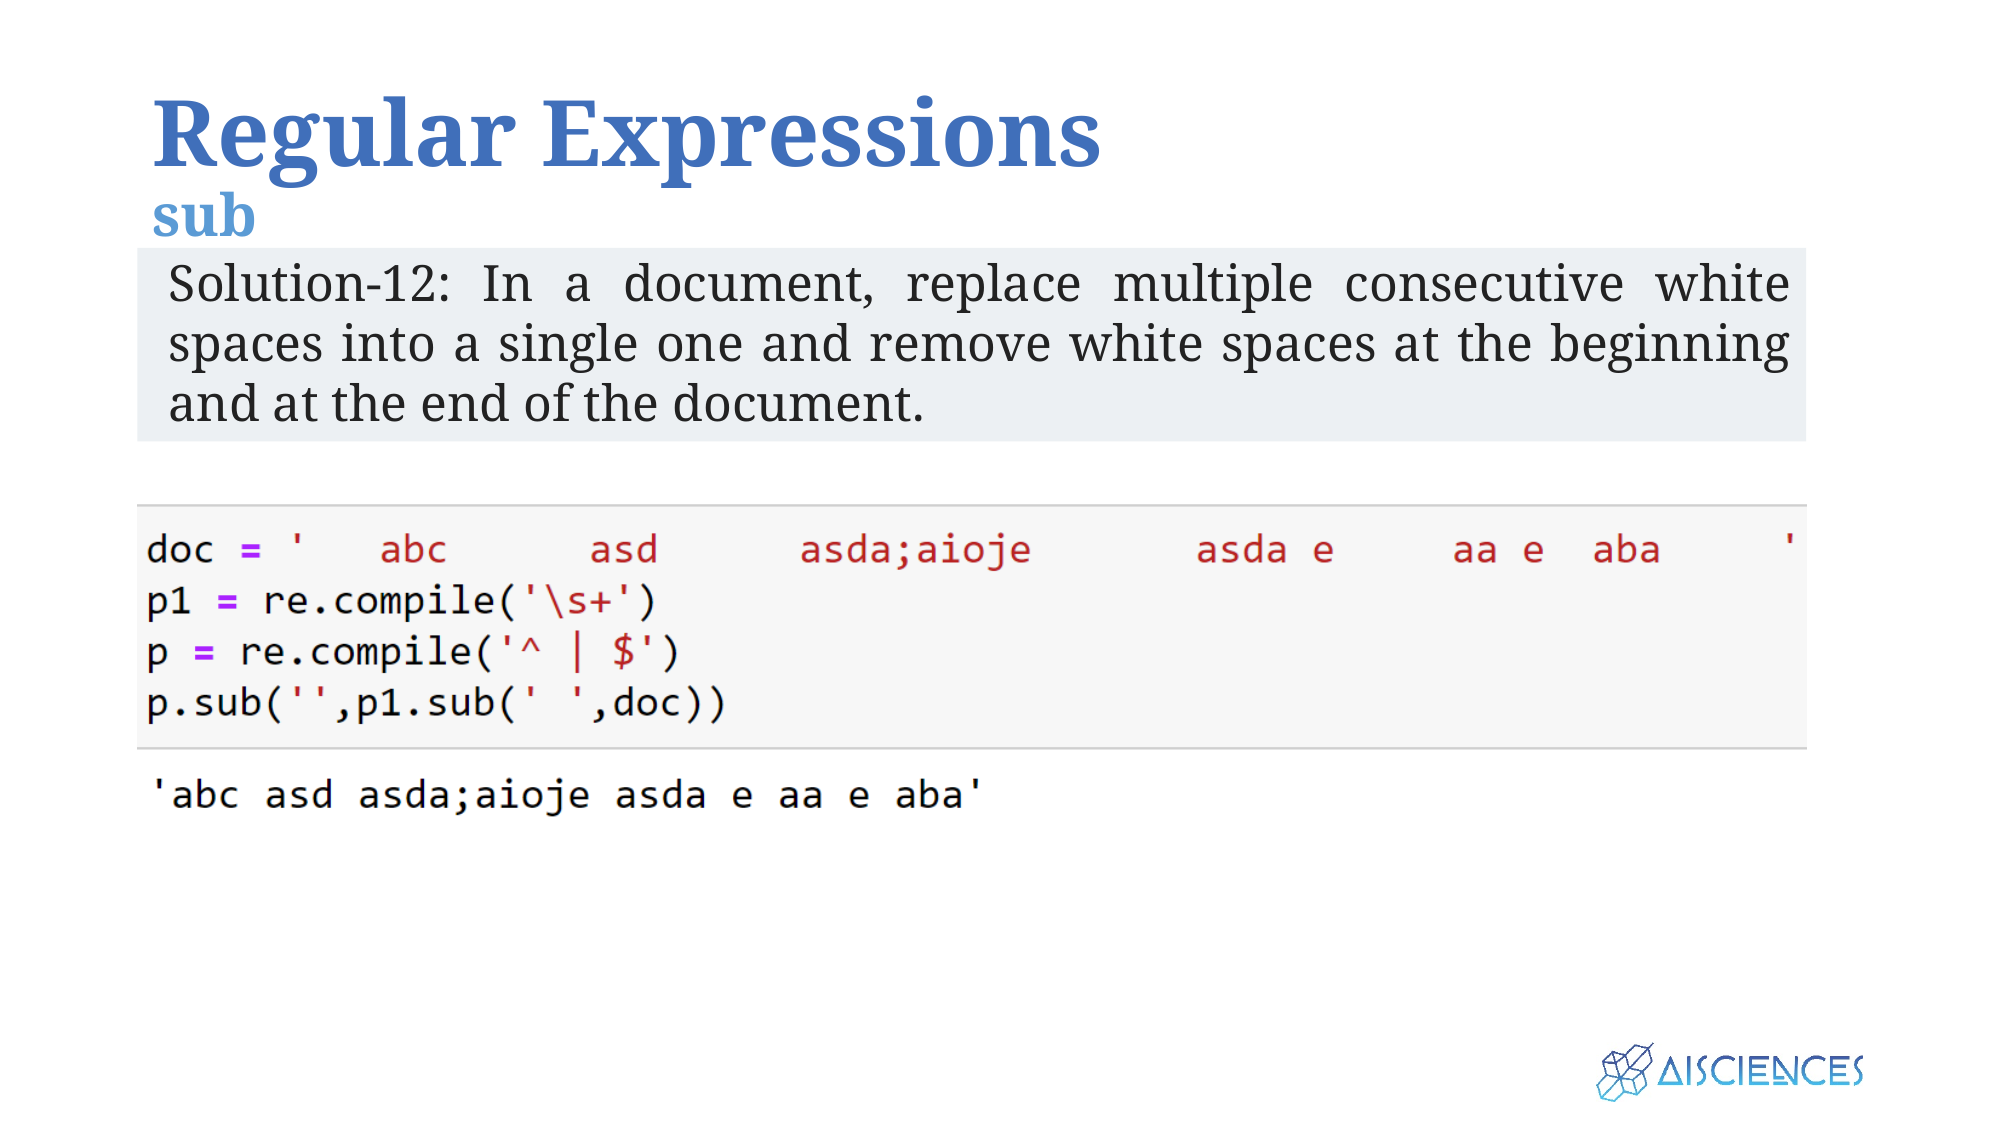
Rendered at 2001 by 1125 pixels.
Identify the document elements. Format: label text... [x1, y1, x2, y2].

picture [1596, 1042, 1863, 1102]
picture [137, 497, 1807, 831]
text_box Solution-12: In a document, replace multiple consecutive white spaces into a single one and remove white spaces at the beginning and at the end of the document. [137, 247, 1807, 442]
title Regular Expressions sub [137, 59, 1863, 278]
